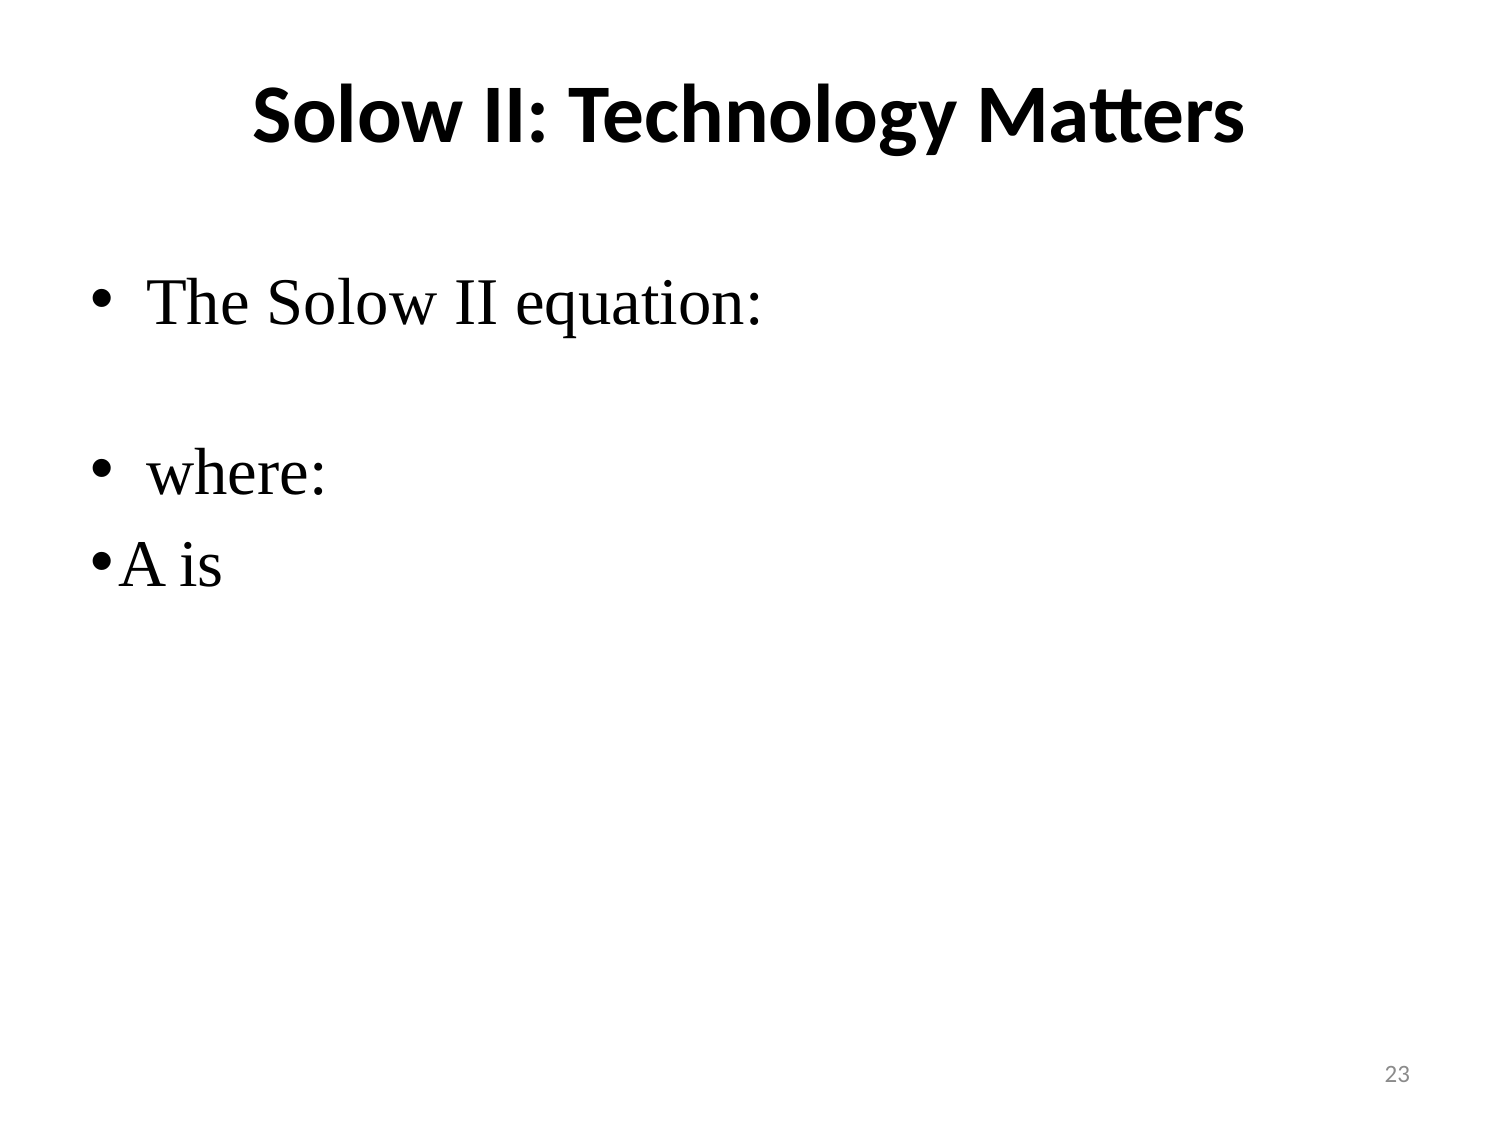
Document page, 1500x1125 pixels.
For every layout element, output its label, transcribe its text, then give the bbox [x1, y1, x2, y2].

slide_number 23 [1074, 1042, 1425, 1103]
title Solow II: Technology Matters [75, 37, 1425, 180]
